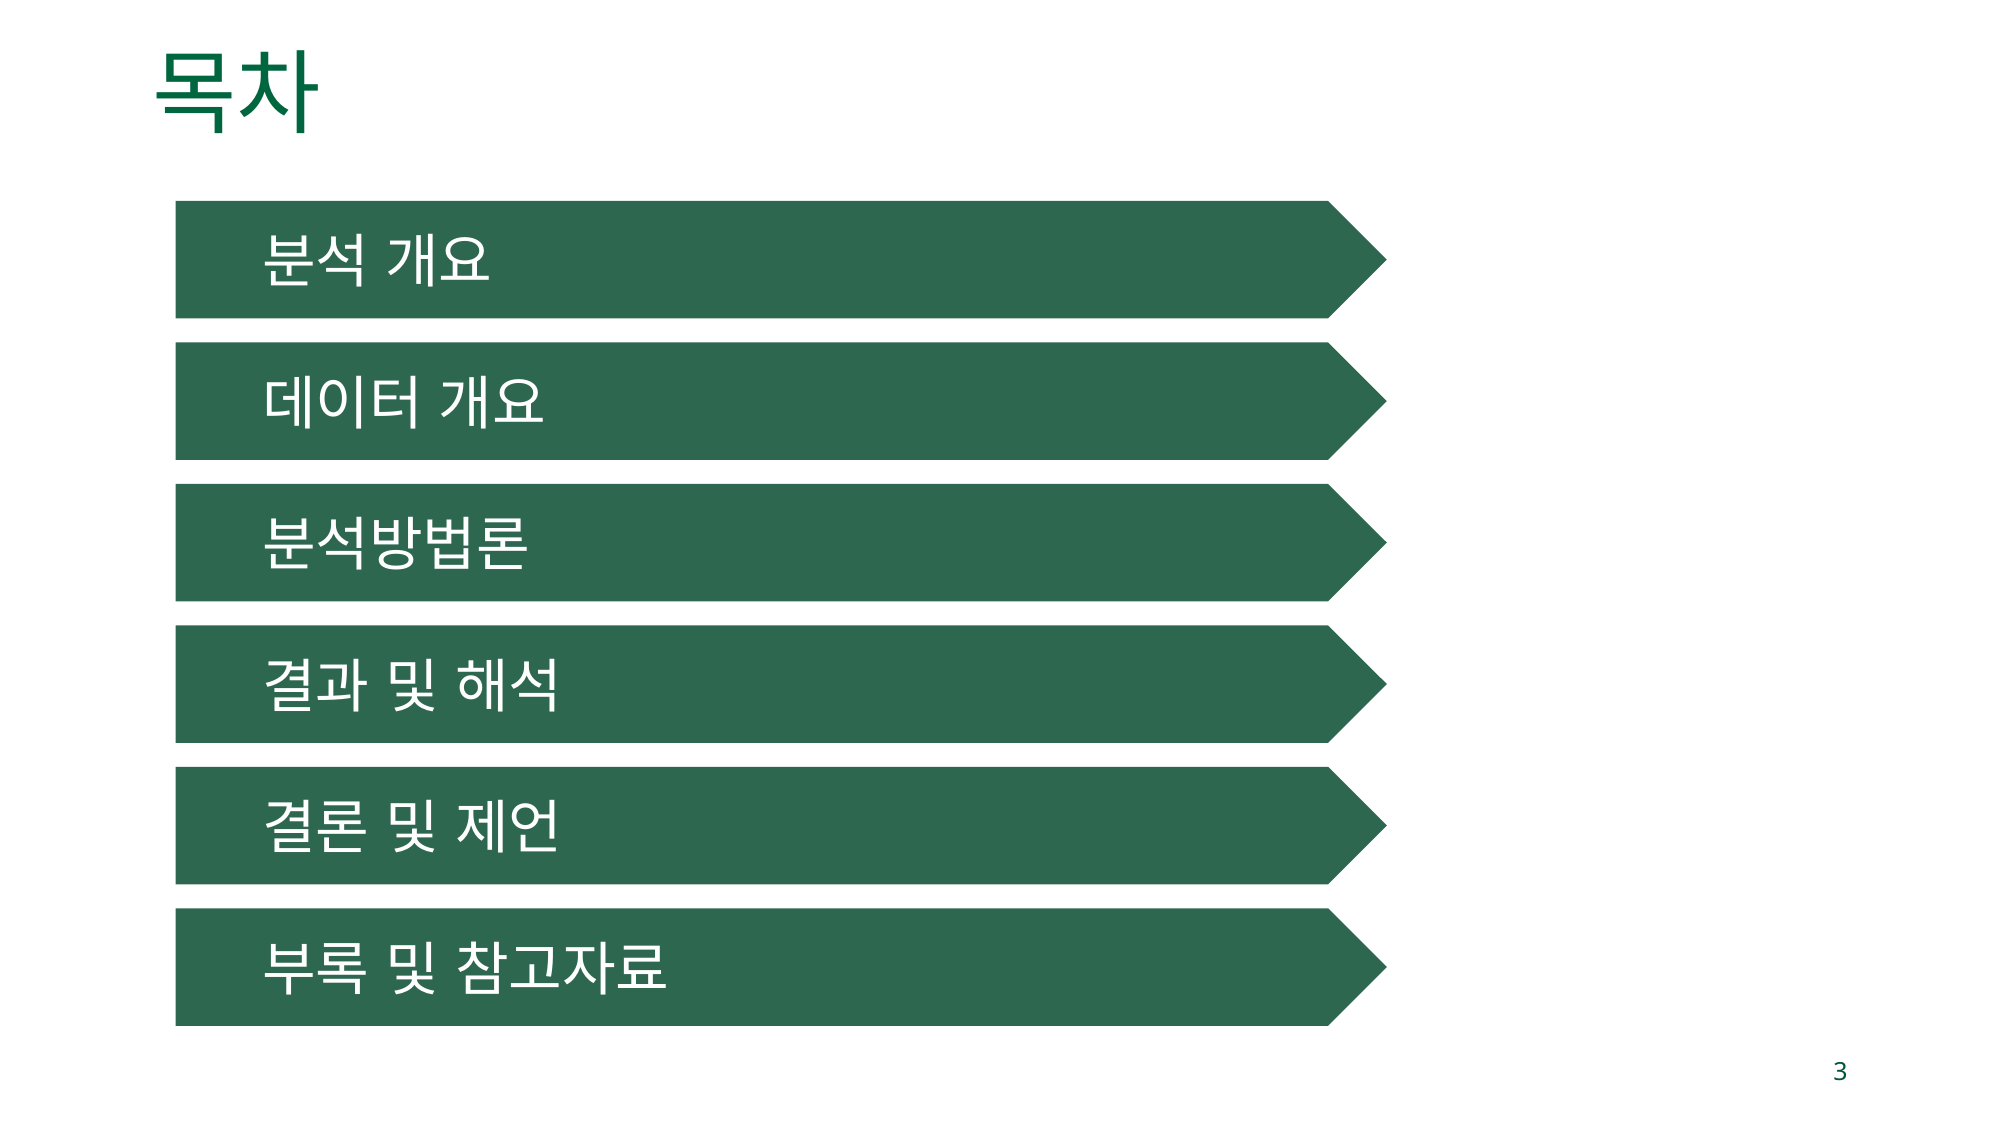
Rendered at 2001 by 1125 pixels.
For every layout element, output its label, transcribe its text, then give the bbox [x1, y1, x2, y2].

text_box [175, 342, 1388, 461]
slide_number 3 [1412, 1042, 1863, 1103]
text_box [175, 908, 1388, 1027]
title 목차 [137, 22, 1863, 171]
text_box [175, 625, 1388, 744]
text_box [175, 200, 1388, 319]
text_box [175, 483, 1388, 602]
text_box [175, 766, 1388, 885]
